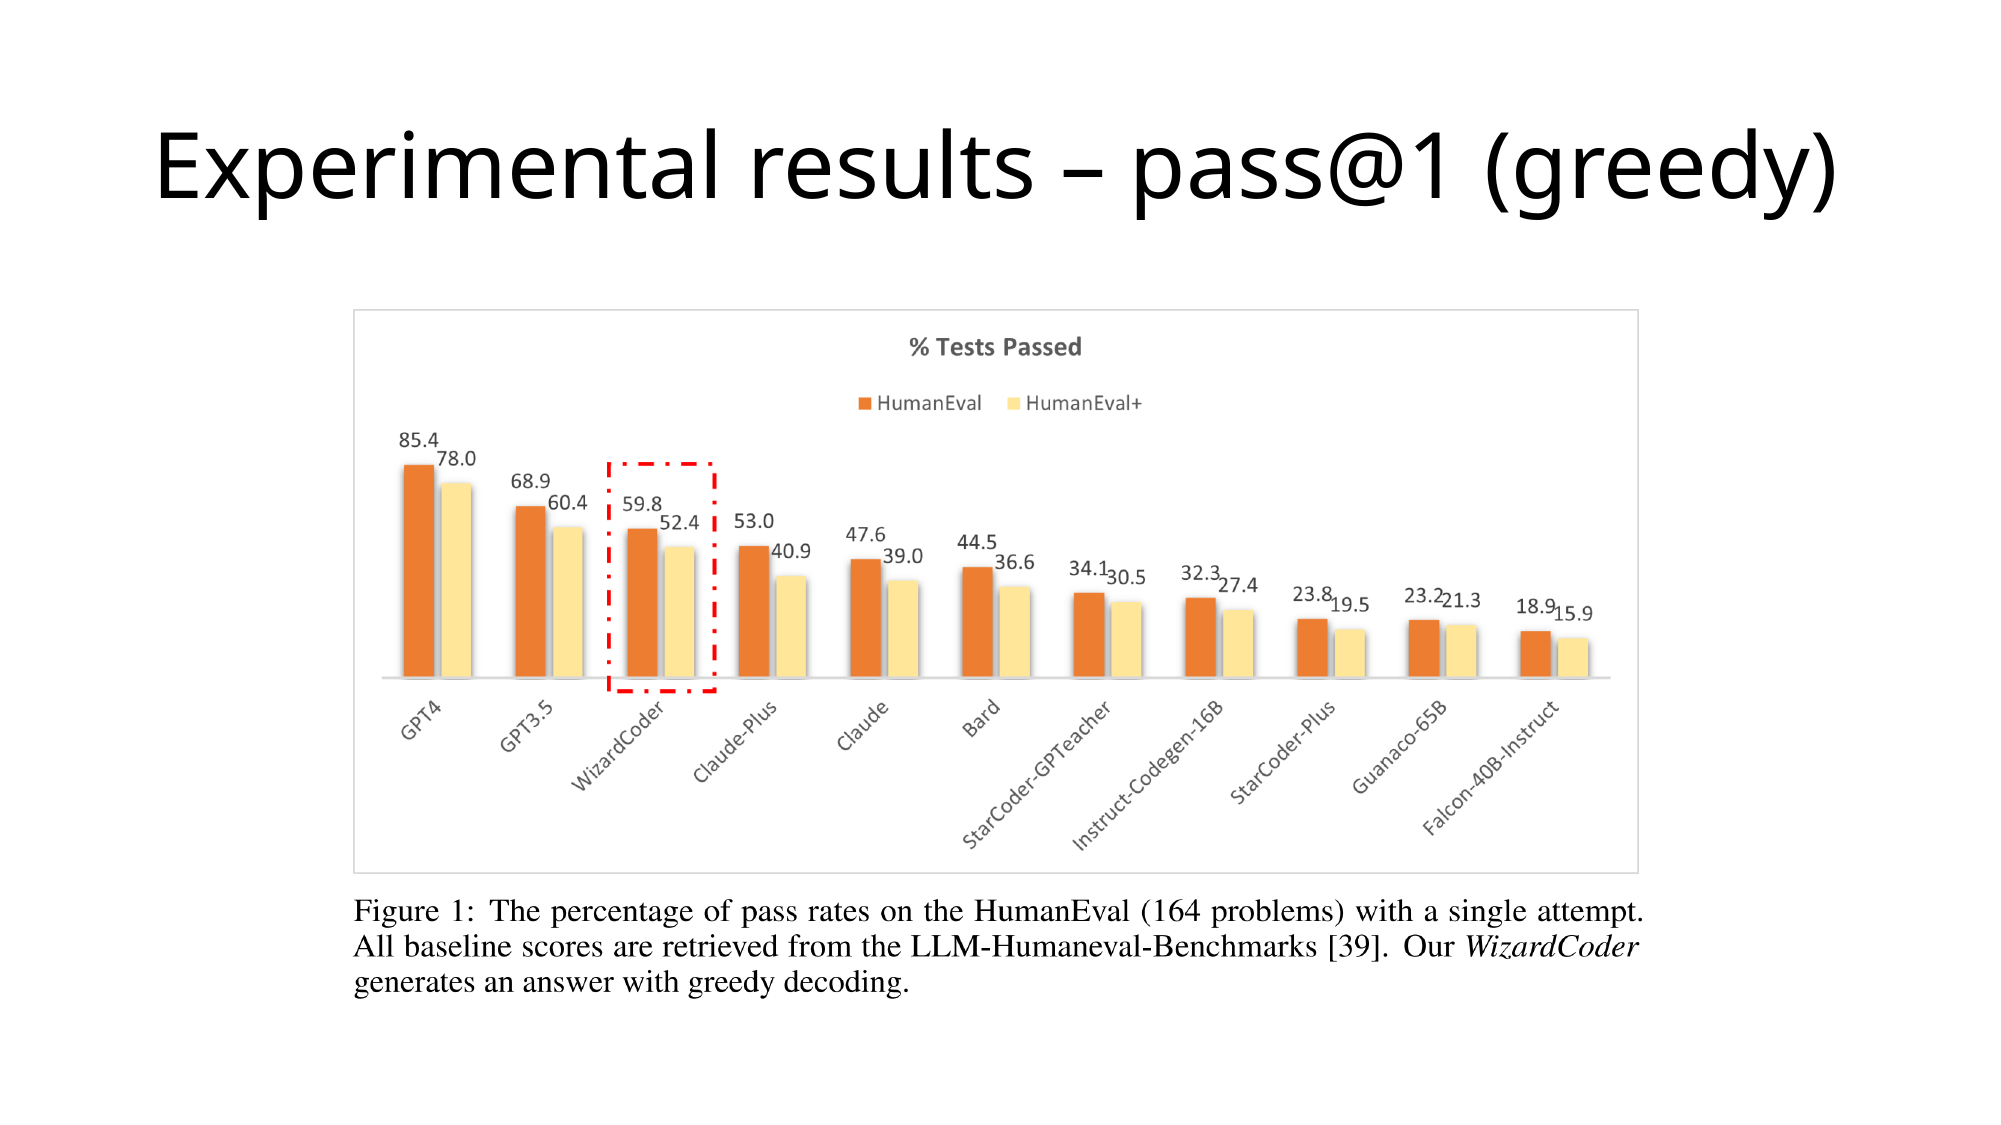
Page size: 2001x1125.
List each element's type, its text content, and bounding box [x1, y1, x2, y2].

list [345, 299, 1655, 1014]
title Experimental results – pass@1 (greedy) [137, 59, 1863, 278]
